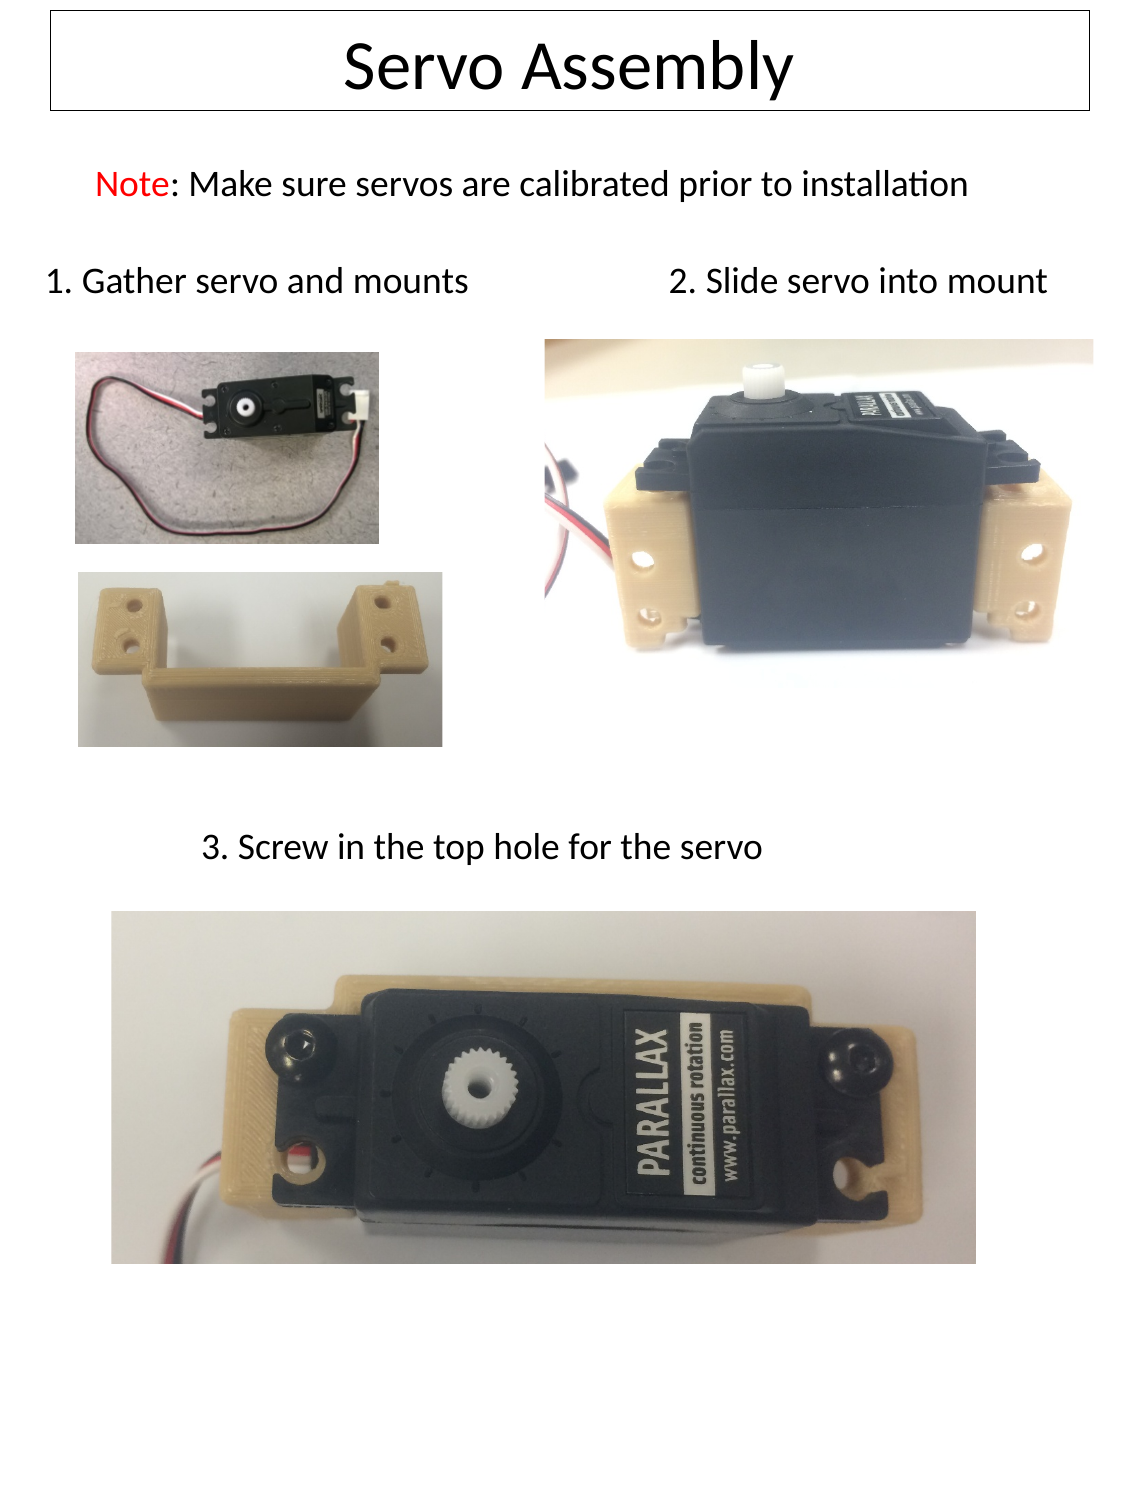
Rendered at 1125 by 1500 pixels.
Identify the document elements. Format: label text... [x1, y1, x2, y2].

text_box 2. Slide servo into mount [653, 248, 1064, 309]
title Servo Assembly [50, 10, 1090, 111]
text_box Note: Make sure servos are calibrated prior to installation [80, 151, 1094, 212]
text_box 3. Screw in the top hole for the servo [186, 814, 788, 875]
picture [544, 339, 1094, 688]
picture [75, 351, 379, 544]
picture [111, 911, 979, 1264]
picture [77, 572, 443, 747]
text_box 1. Gather servo and mounts [29, 248, 485, 309]
